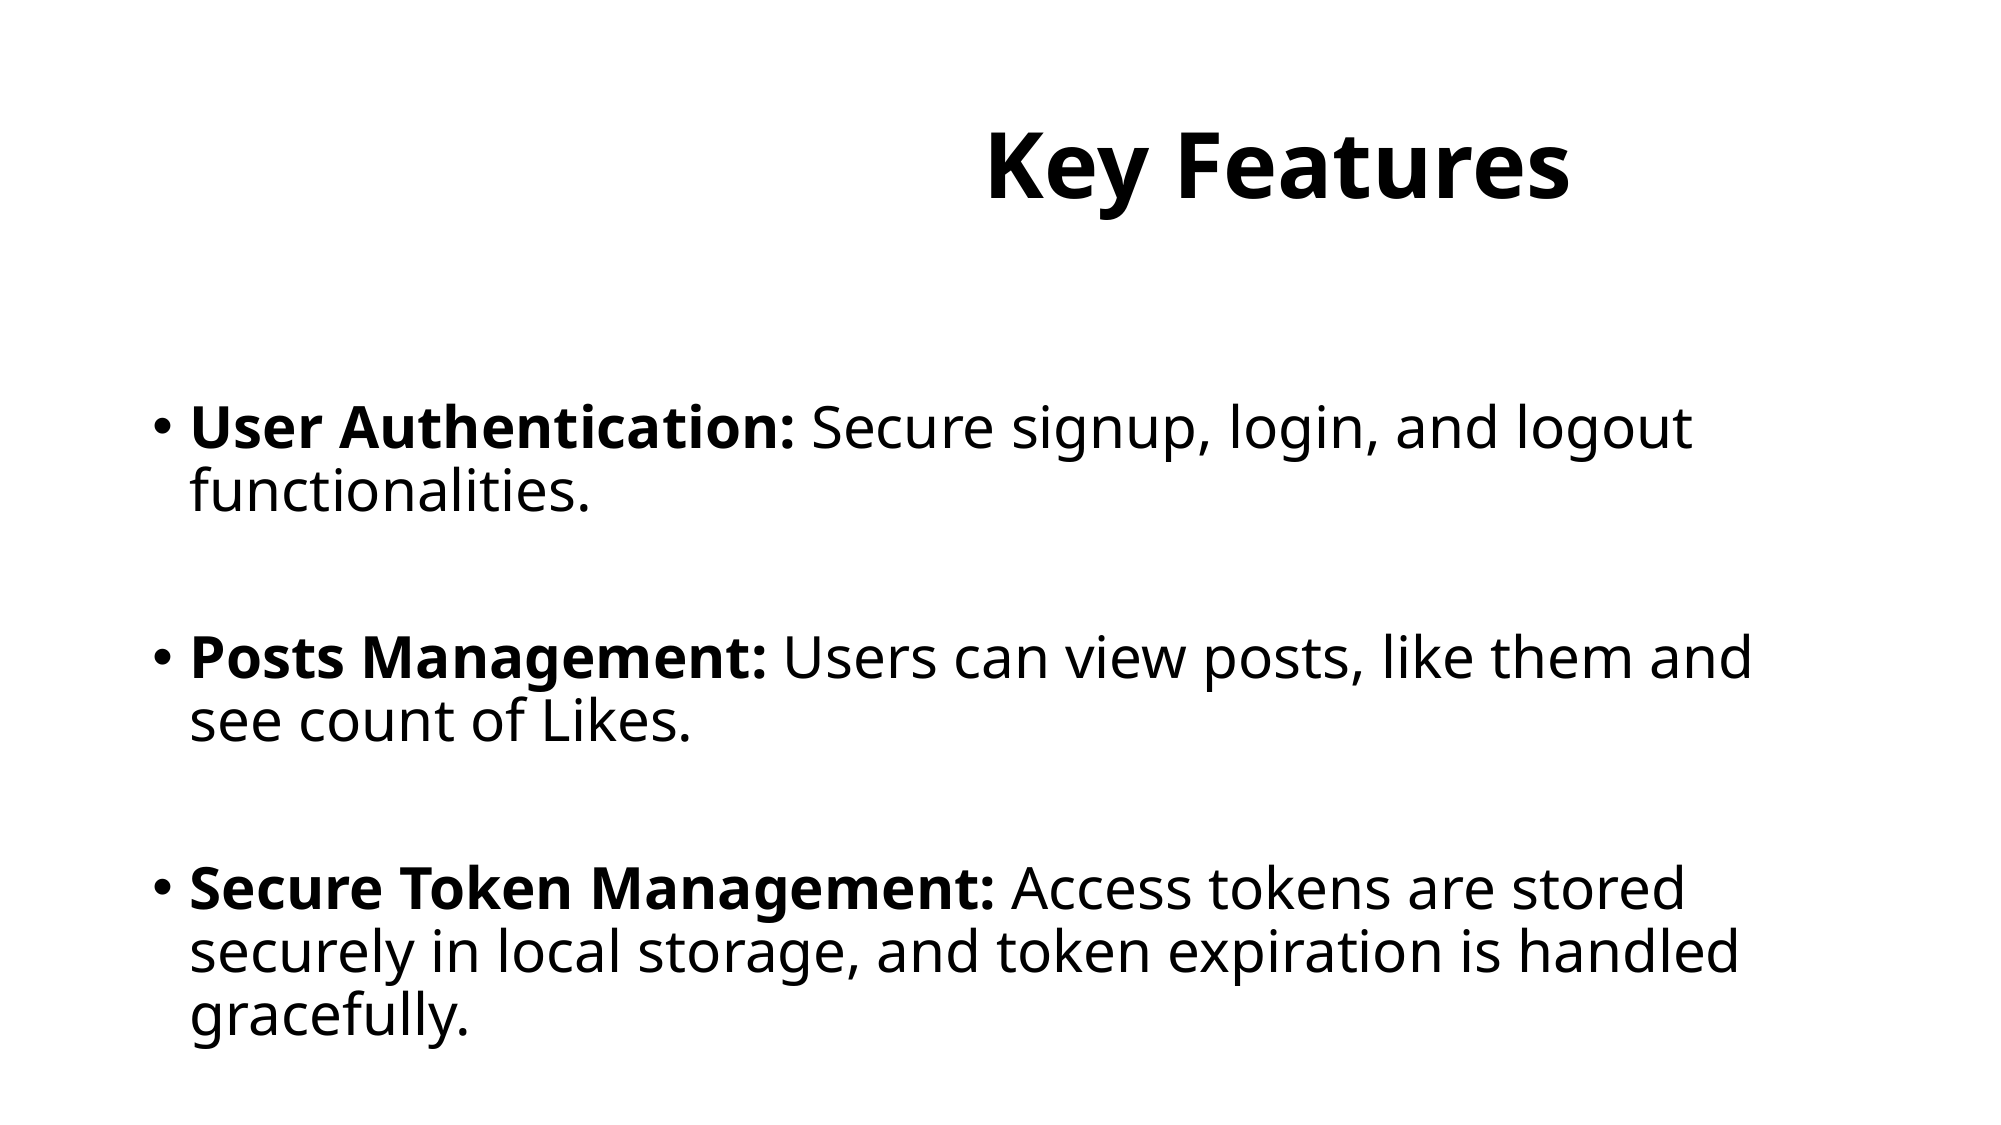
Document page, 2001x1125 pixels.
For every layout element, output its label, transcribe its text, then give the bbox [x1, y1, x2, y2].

title Key Features [137, 59, 1863, 278]
list User Authentication: Secure signup, login, and logout functionalities. Posts Management: Users can view posts, like them and see count of Likes. Secure Token Management: Access tokens are stored securely in local storage, and token expiration is handled gracefully. [137, 299, 1863, 1014]
